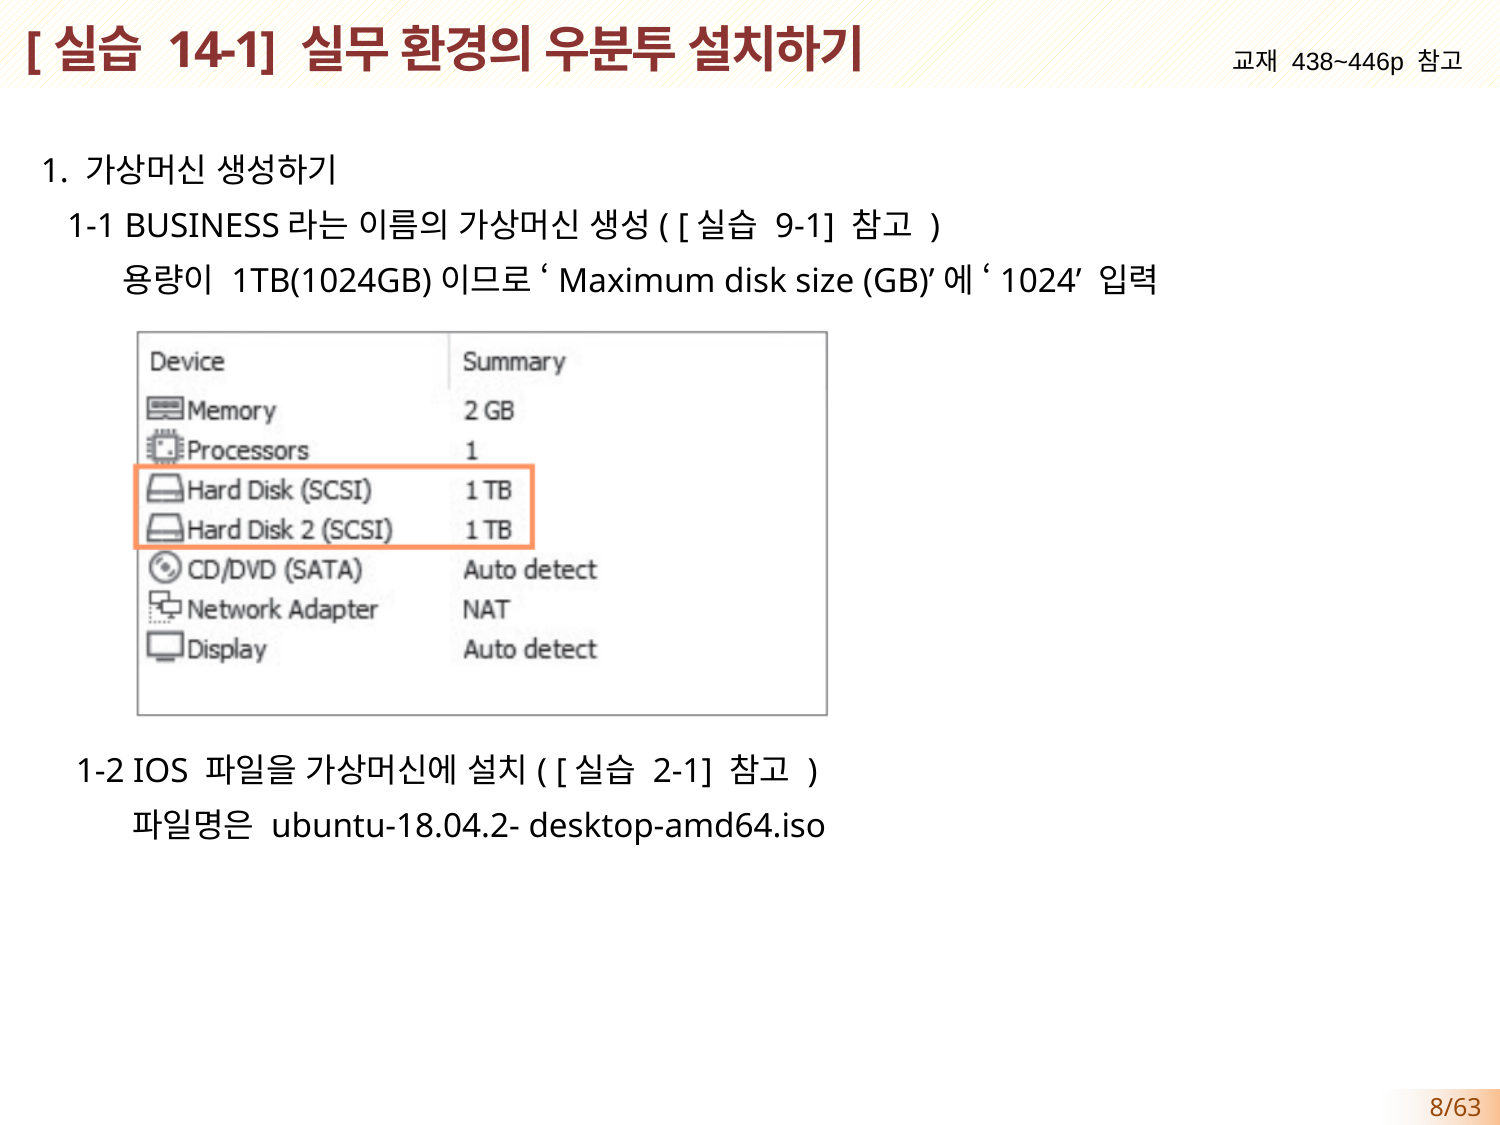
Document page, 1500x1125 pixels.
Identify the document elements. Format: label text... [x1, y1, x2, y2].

list 1. 가상머신 생성하기 1-1 BUSINESS라는 이름의 가상머신 생성( [실습 9-1] 참고 ) 용량이 1TB(1024GB)이므로 ‘Maximum disk size (GB)’에 ‘1024’ 입력 1-2 IOS 파일을 가상머신에 설치( [실습 2-1] 참고 ) 파일명은 ubuntu-18.04.2- desktop-amd64.iso [10, 134, 1481, 1065]
picture [129, 326, 832, 746]
text_box 교재 438~446p 참고 [1217, 38, 1479, 83]
title [실습 14-1] 실무 환경의 우분투 설치하기 [10, 8, 1288, 87]
